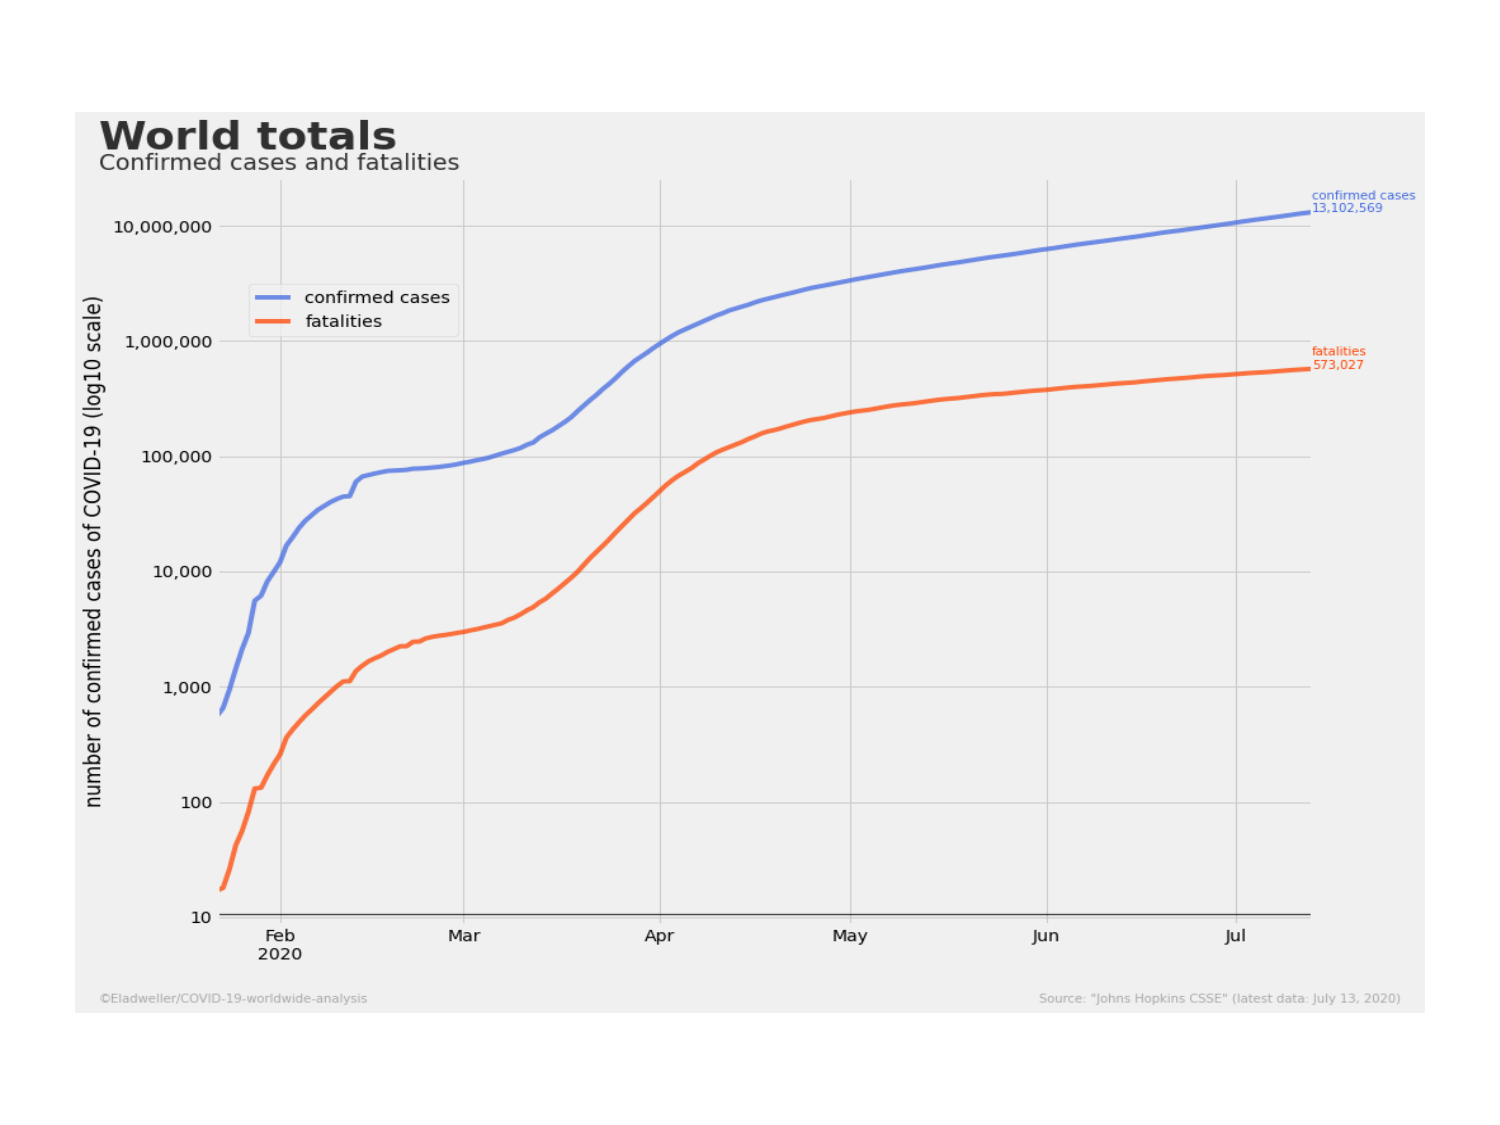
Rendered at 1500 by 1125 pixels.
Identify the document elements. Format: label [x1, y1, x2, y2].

picture [74, 112, 1426, 1013]
